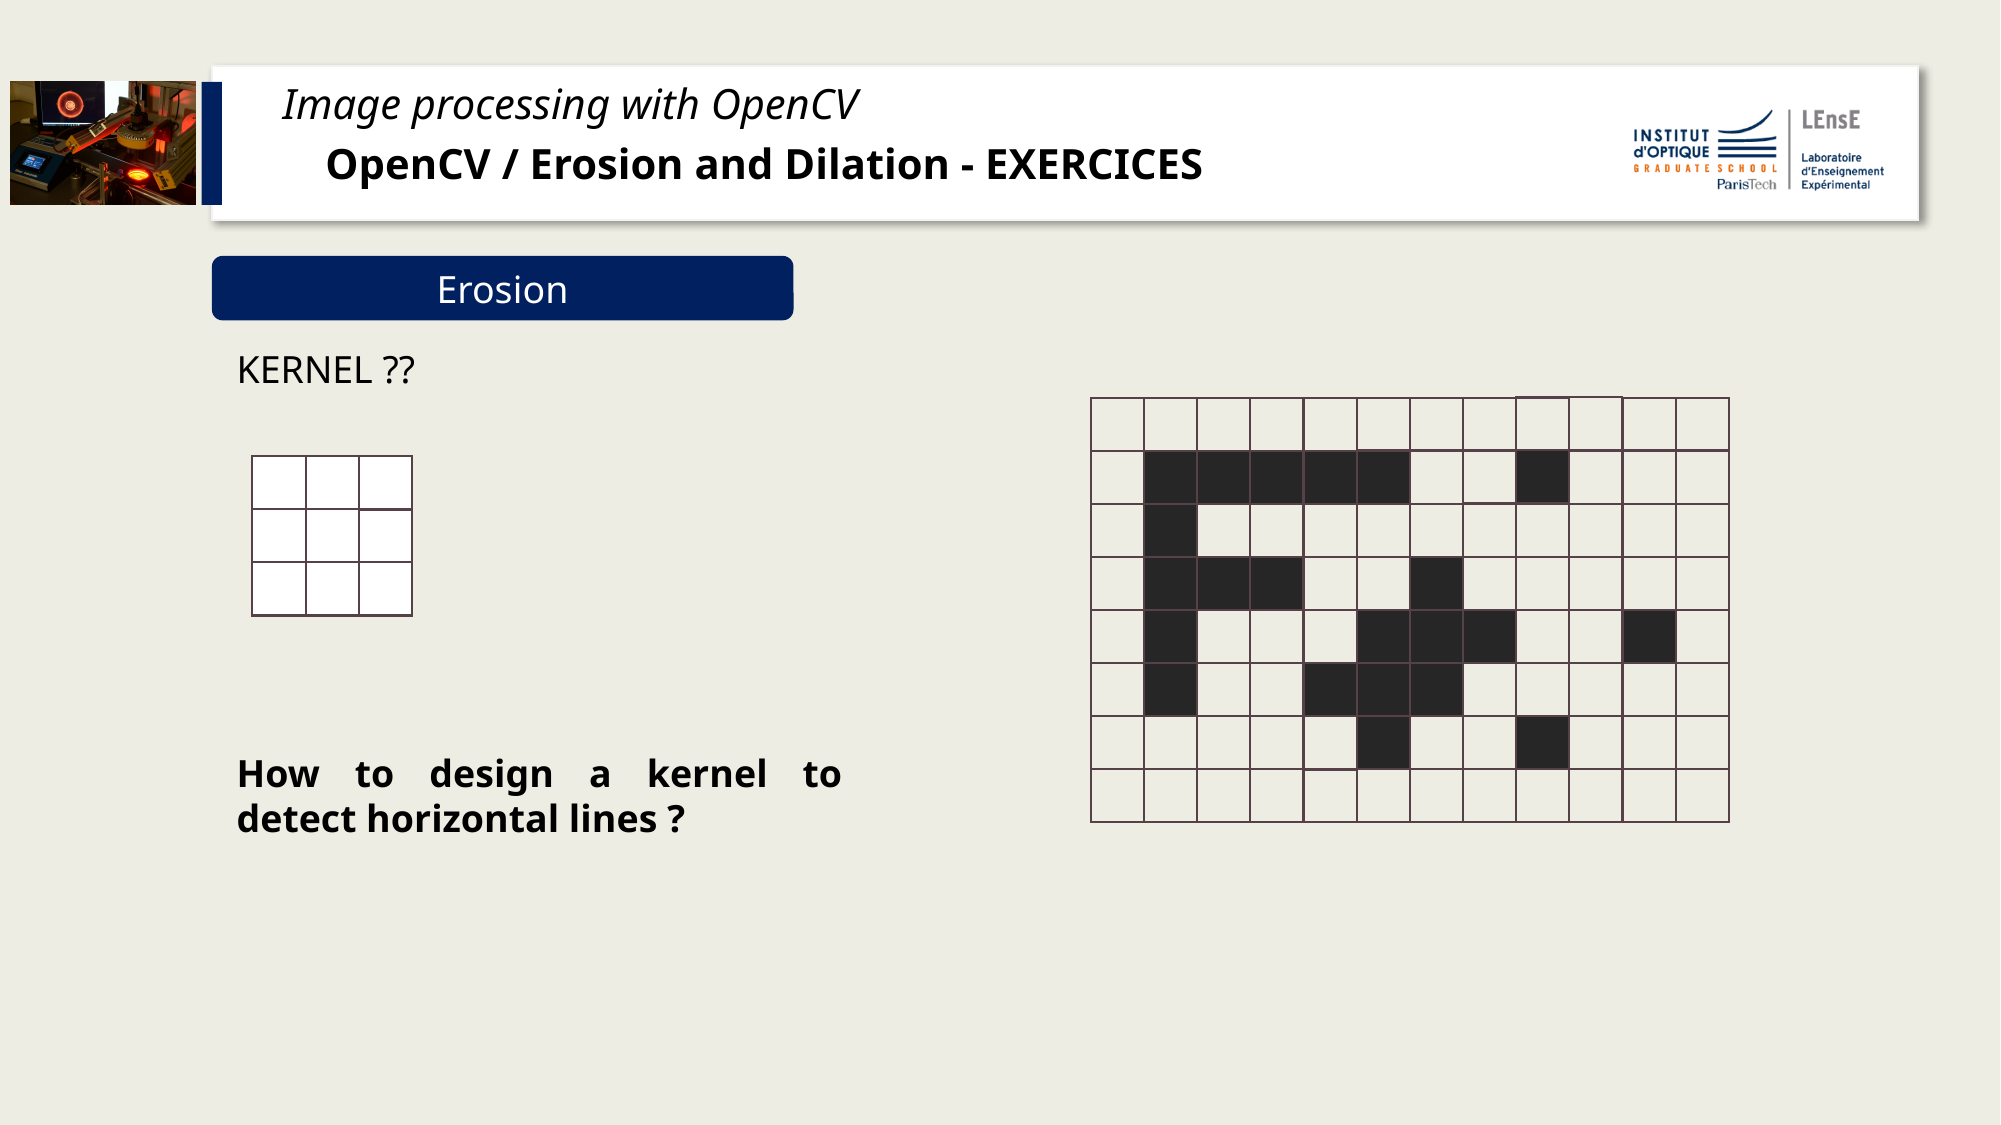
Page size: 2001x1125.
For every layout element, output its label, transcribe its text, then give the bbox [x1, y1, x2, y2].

text_box [1411, 609, 1462, 662]
text_box [1570, 715, 1621, 768]
text_box [1249, 503, 1305, 556]
text_box [1570, 662, 1621, 715]
text_box [1411, 768, 1462, 823]
text_box [1677, 768, 1730, 823]
text_box [1196, 715, 1249, 768]
text_box [1462, 768, 1515, 823]
text_box [1462, 609, 1515, 662]
text_box [1305, 503, 1356, 556]
text_box [1145, 503, 1196, 556]
text_box [1570, 609, 1621, 662]
text_box [358, 455, 413, 509]
text_box [1249, 715, 1305, 768]
text_box [1145, 556, 1196, 609]
text_box [1145, 450, 1196, 503]
text_box [1090, 715, 1145, 768]
text_box [1356, 609, 1411, 662]
text_box [1356, 556, 1411, 609]
text_box [1305, 715, 1356, 768]
text_box [1305, 397, 1356, 450]
text_box [1621, 768, 1677, 823]
text_box [1570, 450, 1621, 503]
text_box [1249, 609, 1305, 662]
text_box [1090, 662, 1145, 715]
text_box [1621, 715, 1677, 768]
text_box [1305, 556, 1356, 609]
text_box [1515, 768, 1570, 823]
text_box [1249, 450, 1305, 503]
text_box [1196, 556, 1249, 609]
picture [10, 81, 196, 205]
text_box [1196, 503, 1249, 556]
text_box [1570, 396, 1623, 450]
text_box [251, 455, 307, 508]
text_box [358, 561, 413, 617]
text_box [1462, 503, 1515, 556]
text_box [1621, 449, 1677, 503]
text_box [1249, 397, 1305, 450]
text_box [358, 509, 413, 561]
text_box [251, 508, 307, 561]
text_box [1677, 715, 1730, 768]
text_box [1356, 715, 1411, 768]
text_box [1515, 449, 1570, 503]
text_box [1356, 768, 1411, 823]
text_box [307, 508, 360, 561]
text_box [251, 561, 307, 617]
text_box [1411, 449, 1462, 503]
text_box [1411, 397, 1462, 449]
text_box [1090, 556, 1145, 609]
text_box [1570, 556, 1621, 609]
text_box [1249, 768, 1305, 823]
text_box [1515, 396, 1570, 449]
text_box [1515, 662, 1570, 715]
text_box [1145, 768, 1196, 823]
text_box [307, 455, 358, 508]
text_box [1621, 503, 1677, 556]
text_box [1090, 450, 1145, 503]
text_box [1090, 503, 1145, 556]
text_box [1090, 768, 1145, 823]
text_box [1090, 609, 1145, 662]
text_box [1677, 556, 1730, 609]
text_box [1196, 450, 1249, 503]
text_box [1145, 662, 1196, 715]
text_box [1462, 556, 1515, 609]
text_box [1411, 503, 1462, 556]
text_box [1462, 449, 1515, 503]
text_box [307, 561, 358, 617]
text_box [1515, 609, 1570, 662]
text_box [1145, 715, 1196, 768]
text_box [1621, 662, 1677, 715]
text_box [1196, 609, 1249, 662]
text_box How to design a kernel to detect horizontal lines ? [221, 742, 858, 848]
text_box [1515, 503, 1570, 556]
text_box [1411, 662, 1462, 715]
text_box [1411, 715, 1462, 768]
text_box [1677, 449, 1730, 503]
text_box [1196, 768, 1249, 823]
text_box [1196, 662, 1249, 715]
text_box [1462, 662, 1515, 715]
text_box [1305, 609, 1356, 662]
text_box [1249, 556, 1305, 609]
text_box [1305, 450, 1356, 503]
text_box [1145, 397, 1196, 450]
text_box OpenCV / Erosion and Dilation - EXERCICES [310, 130, 1342, 196]
text_box [1305, 768, 1356, 823]
text_box [1621, 556, 1677, 609]
text_box [1249, 662, 1305, 715]
picture [1608, 83, 1909, 207]
text_box [1356, 662, 1411, 715]
text_box [1570, 503, 1621, 556]
text_box [1462, 715, 1515, 768]
text_box [1356, 503, 1411, 556]
text_box [211, 65, 1919, 221]
text_box [1411, 556, 1462, 609]
text_box [1677, 609, 1730, 662]
text_box [1305, 662, 1356, 715]
text_box Erosion [210, 254, 795, 322]
text_box [1677, 397, 1730, 449]
text_box [1515, 715, 1570, 768]
text_box [1621, 609, 1677, 662]
text_box [1515, 556, 1570, 609]
text_box Image processing with OpenCV [267, 71, 1641, 187]
text_box [1462, 397, 1515, 449]
text_box [1677, 662, 1730, 715]
text_box KERNEL ?? [221, 338, 615, 399]
text_box [1356, 397, 1411, 449]
text_box [1090, 397, 1145, 450]
text_box [201, 81, 223, 206]
text_box [1570, 768, 1621, 823]
text_box [1196, 397, 1249, 450]
text_box [1621, 397, 1677, 449]
text_box [1356, 449, 1411, 503]
text_box [1145, 609, 1196, 662]
text_box [1677, 503, 1730, 556]
